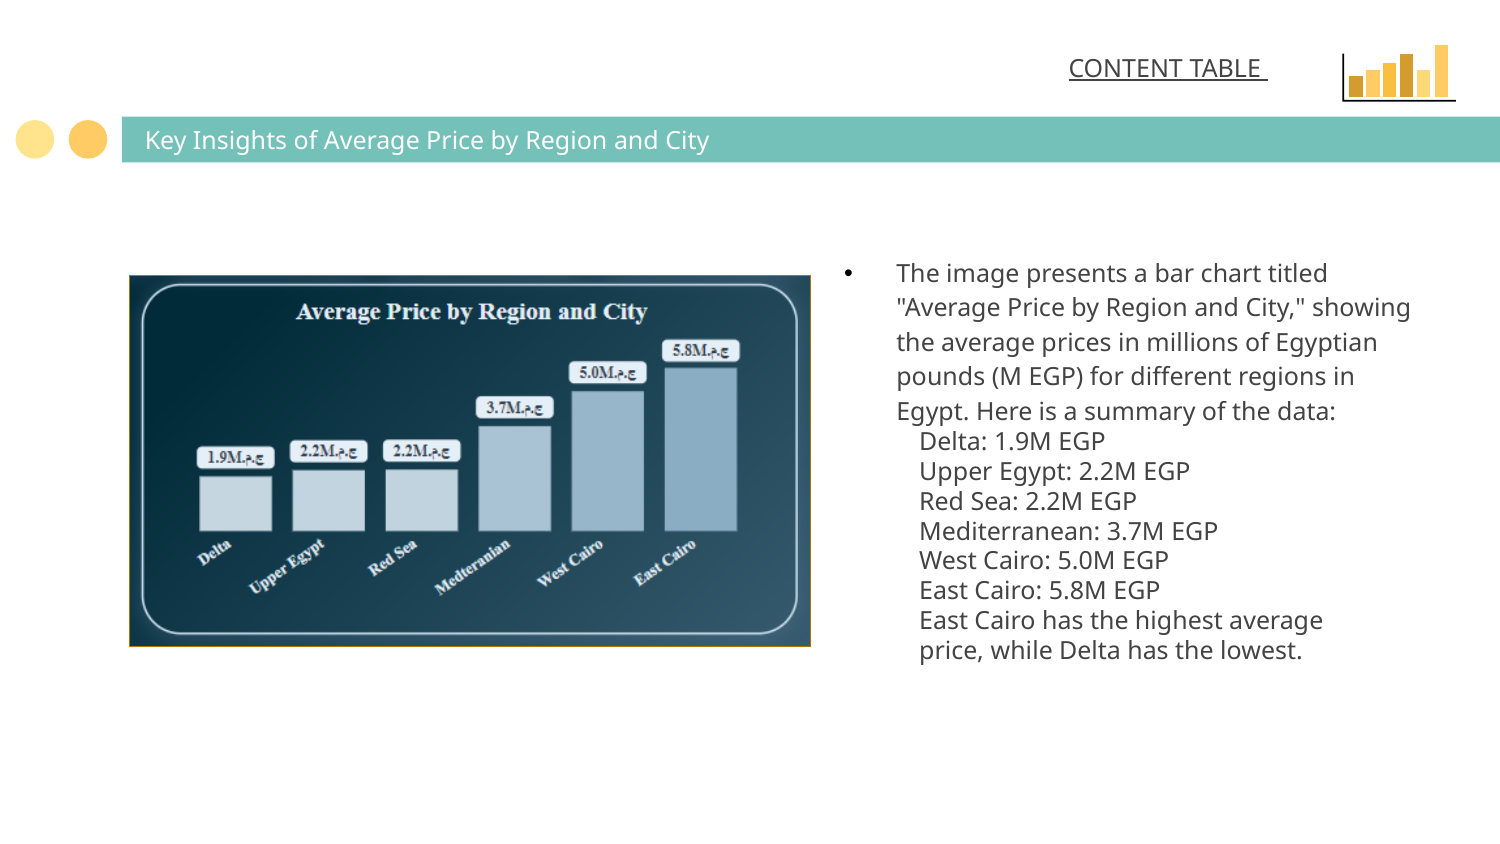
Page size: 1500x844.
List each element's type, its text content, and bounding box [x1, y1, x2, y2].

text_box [1341, 44, 1457, 102]
text_box The image presents a bar chart titled "Average Price by Region and City," showing the average prices in millions of Egyptian pounds (M EGP) for different regions in Egypt. Here is a summary of the data: Delta: 1.9M EGP Upper Egypt: 2.2M EGP Red Sea: 2.2M EGP Mediterranean: 3.7M EGP West Cairo: 5.0M EGP East Cairo: 5.8M EGP East Cairo has the highest average price, while Delta has the lowest. [806, 237, 1449, 737]
title Key Insights of Average Price by Region and City [129, 118, 952, 170]
text_box CONTENT TABLE [977, 6, 1359, 102]
picture [129, 275, 812, 647]
